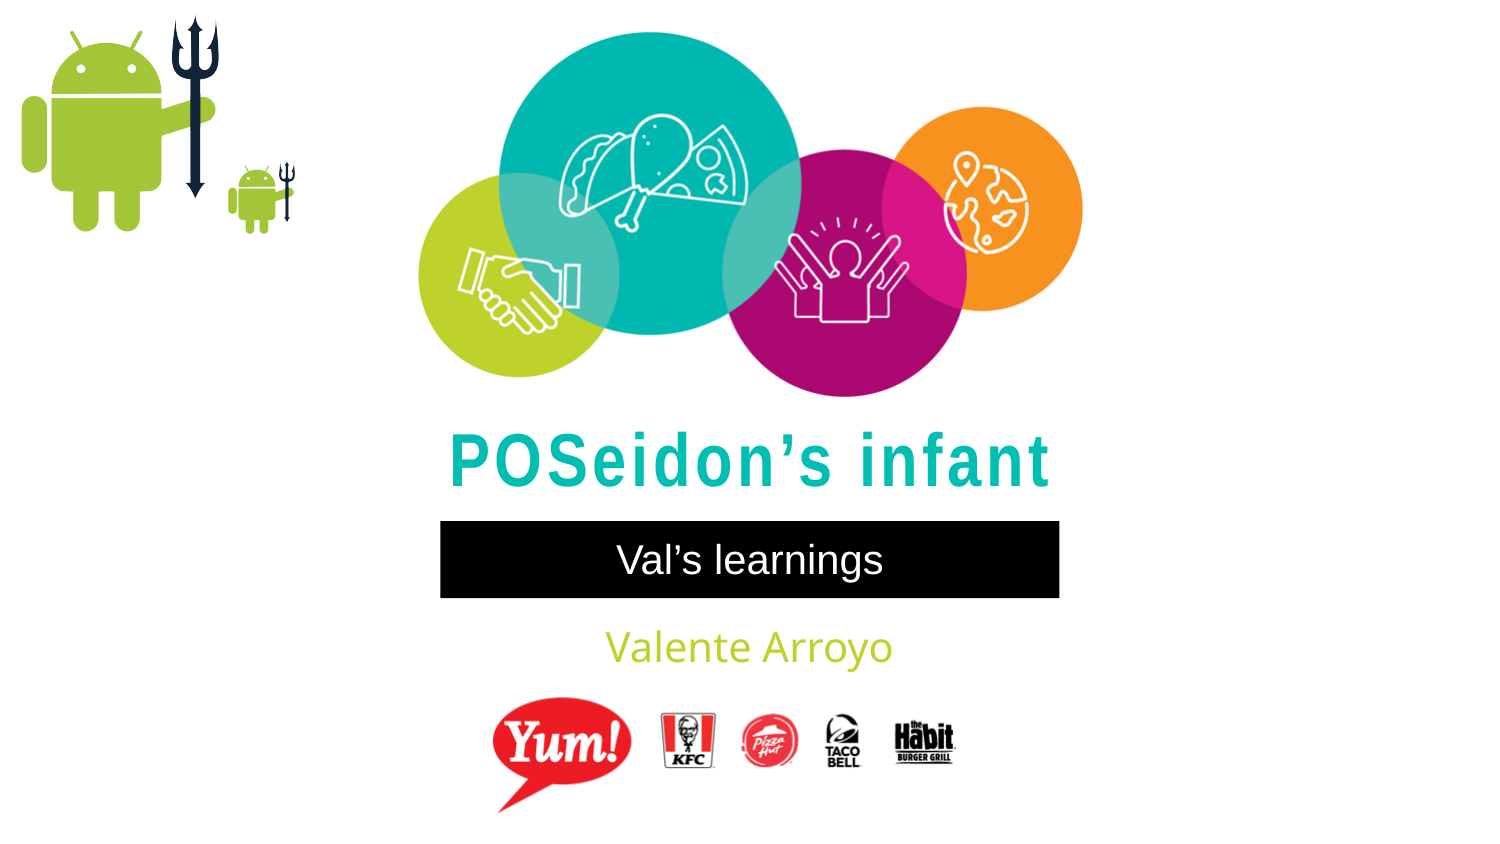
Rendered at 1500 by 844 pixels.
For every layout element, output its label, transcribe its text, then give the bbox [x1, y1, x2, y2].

picture [18, 12, 219, 235]
subtitle Val’s learnings [440, 521, 1060, 599]
picture [226, 159, 295, 235]
picture [412, 17, 1088, 343]
list Valente Arroyo [294, 618, 1206, 714]
picture [462, 714, 985, 844]
title POSeidon’s infant [56, 343, 1444, 511]
